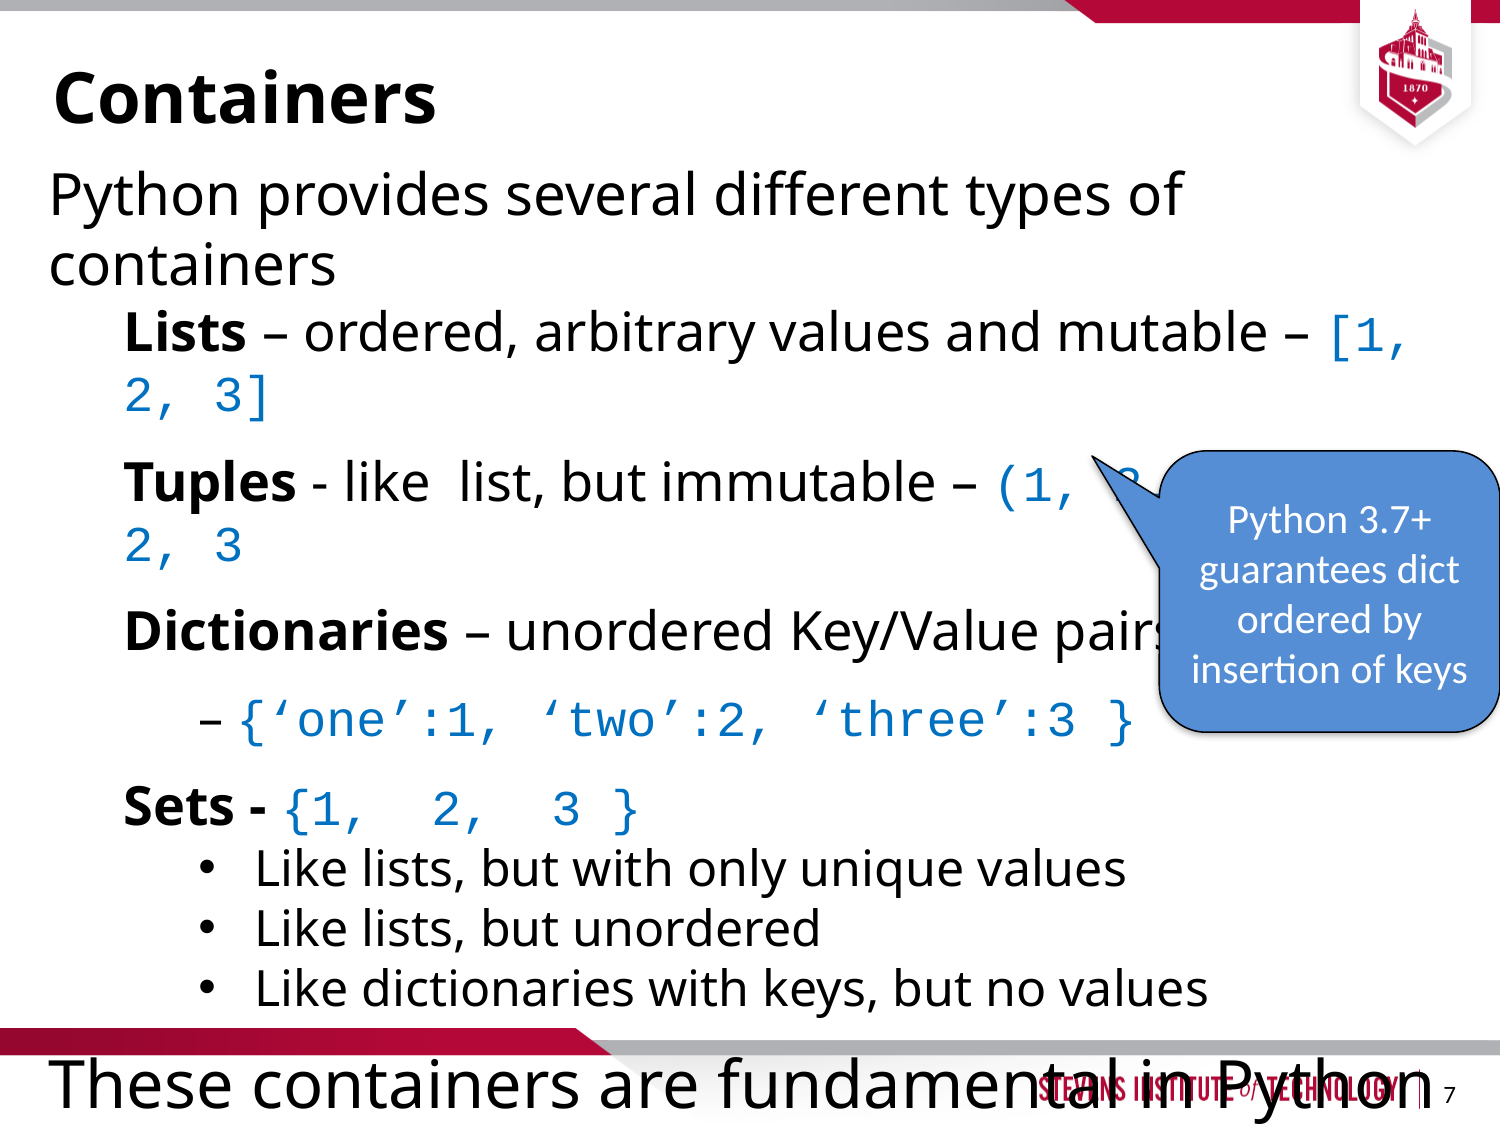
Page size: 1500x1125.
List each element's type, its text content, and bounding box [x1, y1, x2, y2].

title Containers [37, 45, 1338, 150]
slide_number 7 [1428, 1071, 1490, 1108]
list Python provides several different types of containers Lists – ordered, arbitrary values and mutable – [1, 2, 3] Tuples - like list, but immutable – (1, 2, 3) or 1, 2, 3 Dictionaries – unordered Key/Value pairs – {‘one’:1, ‘two’:2, ‘three’:3 } Sets - {1, 2, 3 } Like lists, but with only unique values Like lists, but unordered Like dictionaries with keys, but no values These containers are fundamental in Python and are used in most Python programs [33, 149, 1490, 890]
picture [0, 0, 1500, 160]
picture [0, 1028, 1500, 1125]
text_box Python 3.7+ guarantees dict ordered by insertion of keys [1091, 450, 1500, 733]
